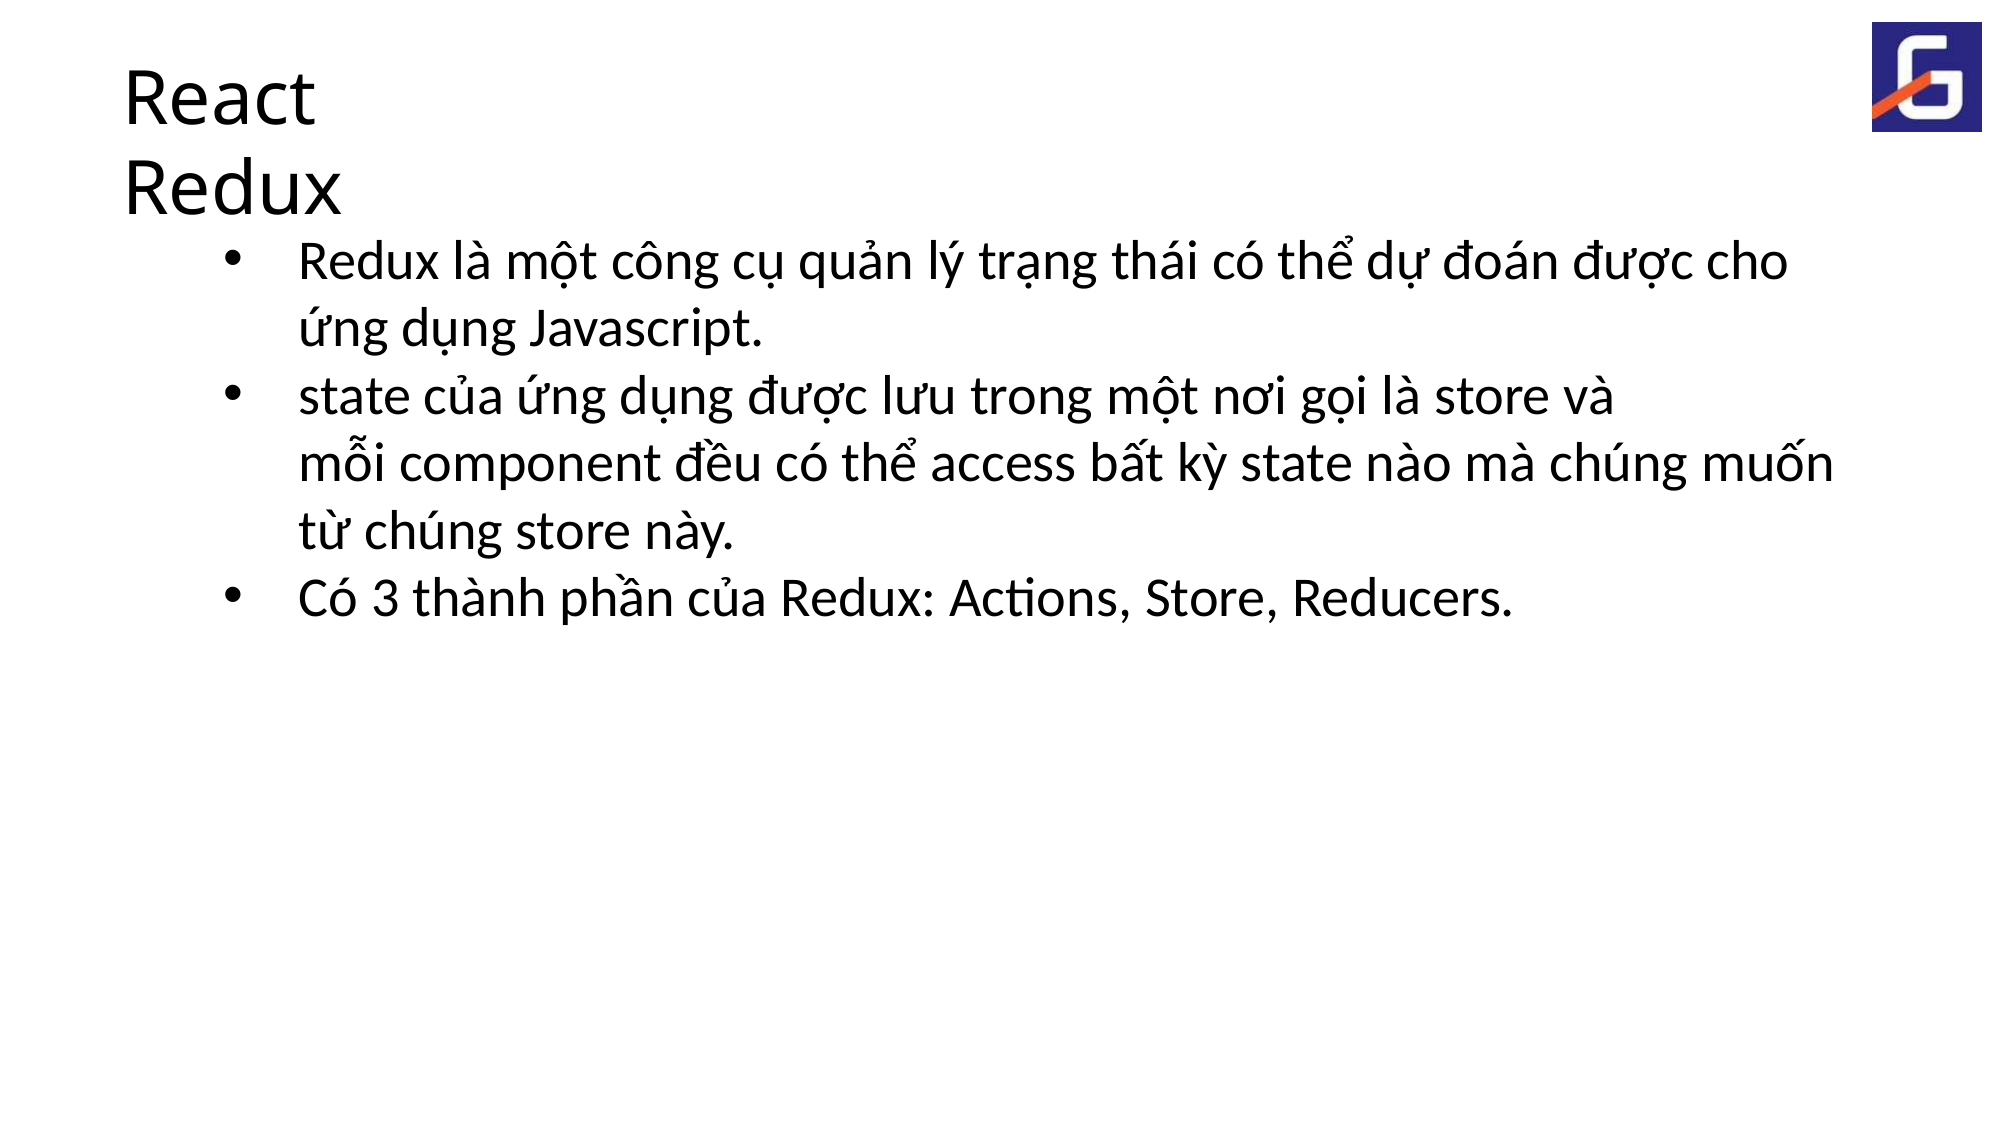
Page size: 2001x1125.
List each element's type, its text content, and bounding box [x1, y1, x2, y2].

text_box React Redux [122, 49, 539, 120]
picture [1872, 22, 1982, 132]
text_box Redux là một công cụ quản lý trạng thái có thể dự đoán được cho ứng dụng Javascript. state của ứng dụng được lưu trong một nơi gọi là store và mỗi component đều có thể access bất kỳ state nào mà chúng muốn từ chúng store này. Có 3 thành phần của Redux: Actions, Store, Reducers. [223, 222, 1858, 938]
